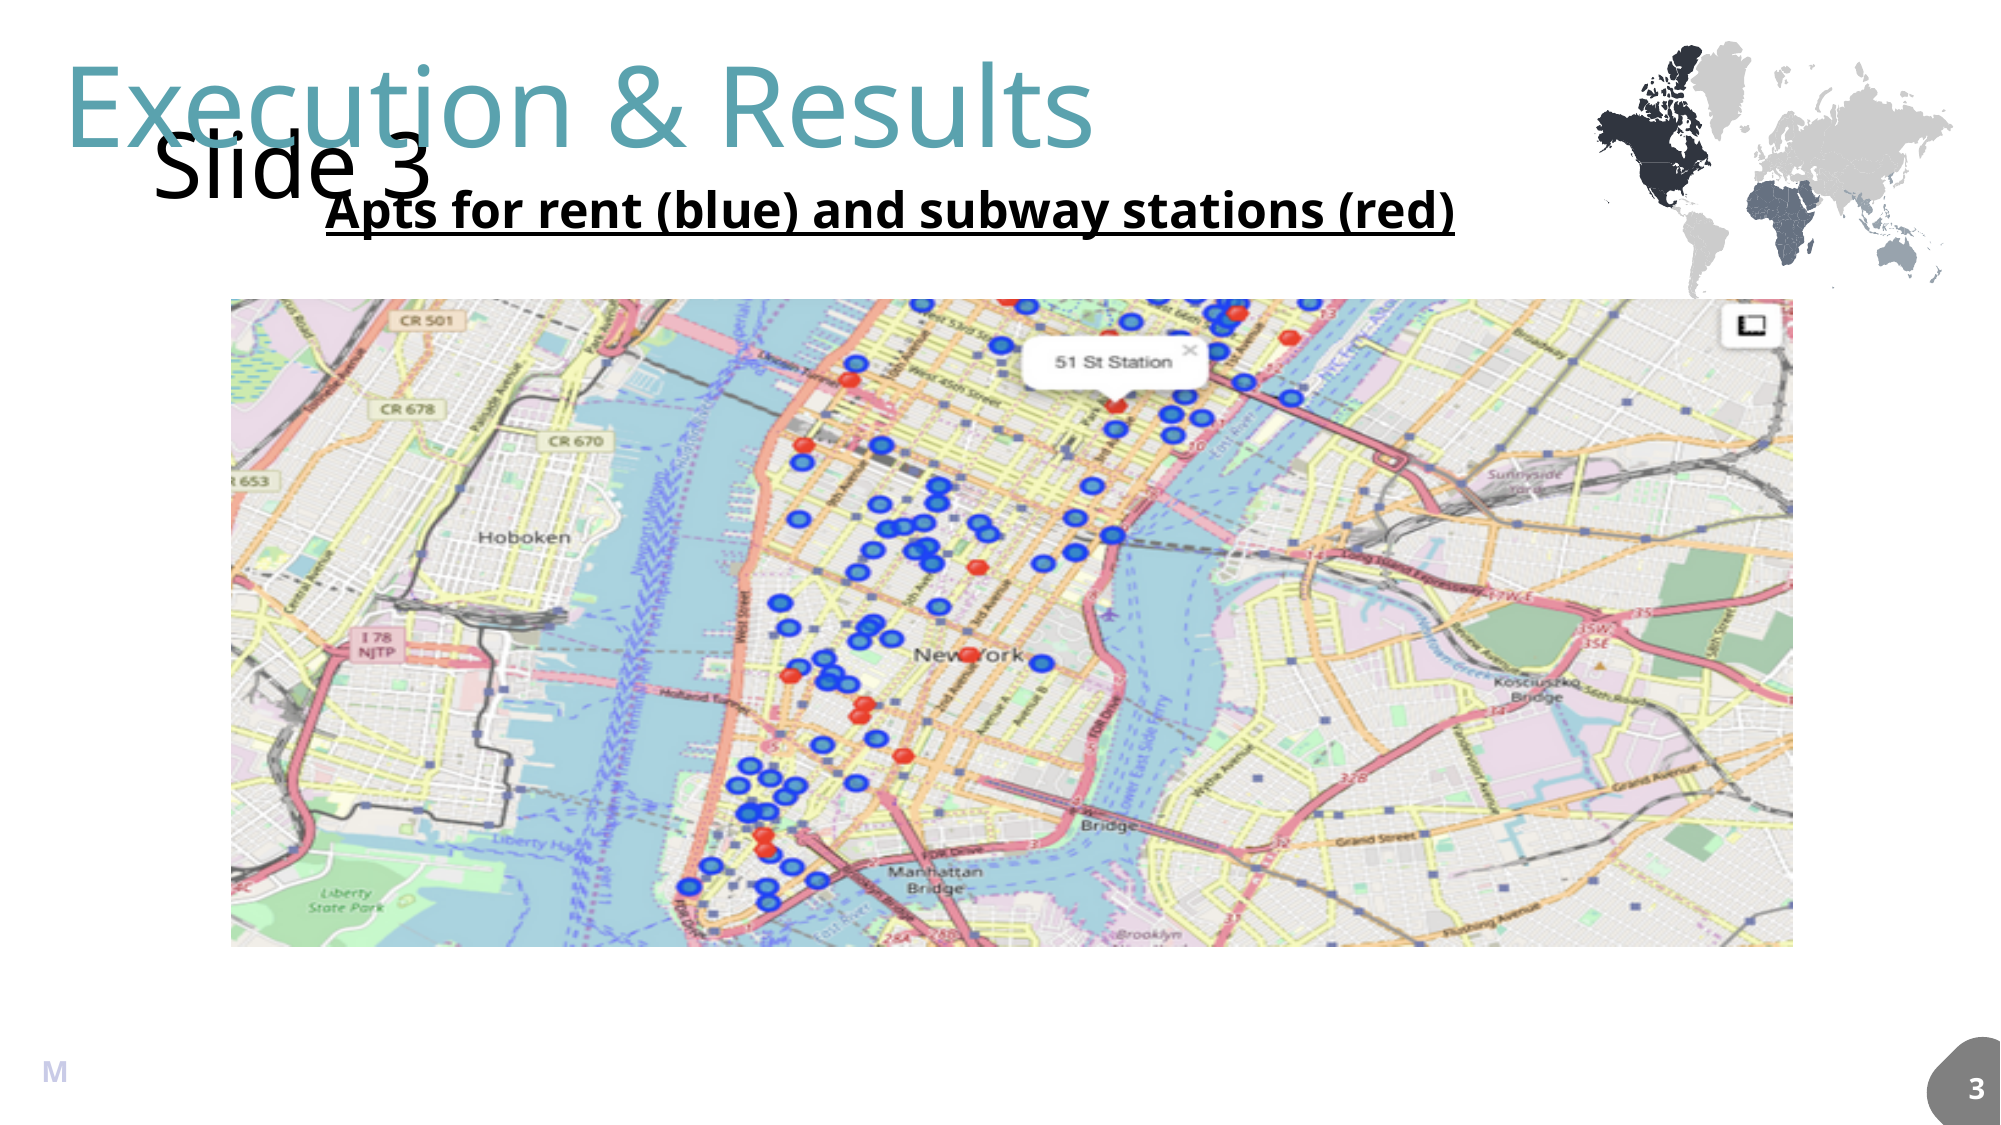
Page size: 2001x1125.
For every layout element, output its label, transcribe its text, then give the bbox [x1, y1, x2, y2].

text_box Execution & Results [47, 27, 1113, 177]
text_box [1594, 41, 1954, 300]
picture [231, 299, 1793, 947]
text_box M [41, 1053, 79, 1089]
text_box 3 [1953, 1063, 2000, 1113]
title Slide 3 [137, 59, 1594, 278]
text_box [1925, 1035, 2000, 1125]
